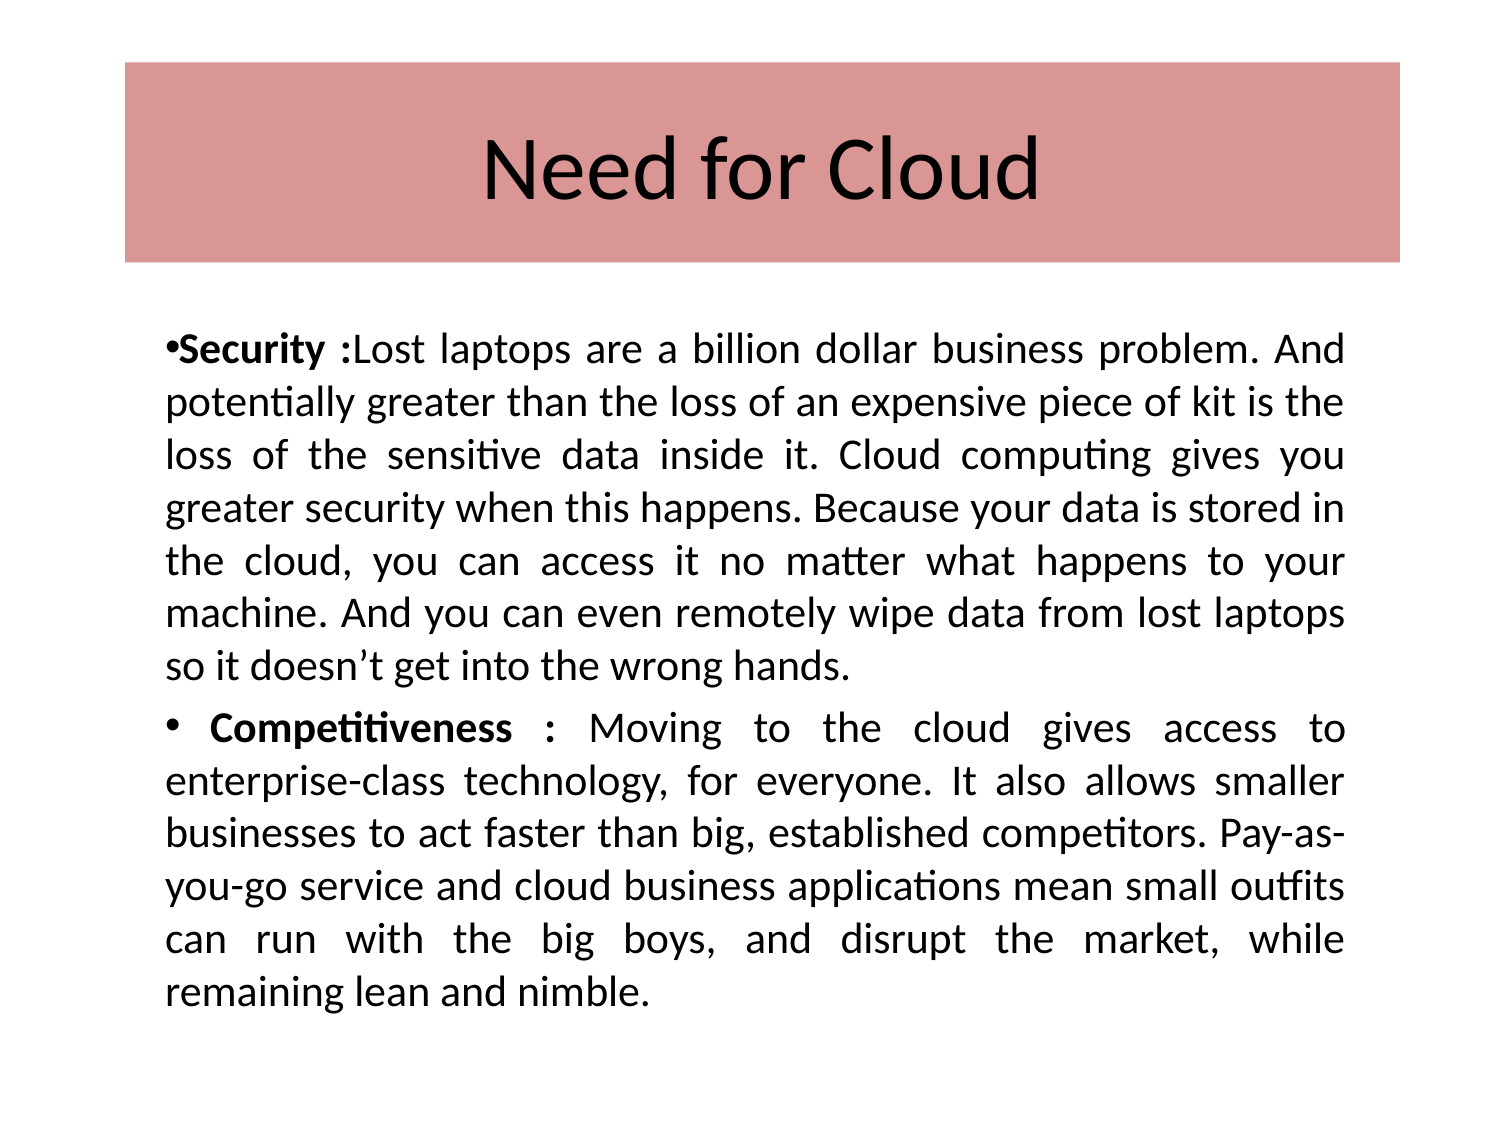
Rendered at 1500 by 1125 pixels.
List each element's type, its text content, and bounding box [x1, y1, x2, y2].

subtitle Security :Lost laptops are a billion dollar business problem. And potentially greater than the loss of an expensive piece of kit is the loss of the sensitive data inside it. Cloud computing gives you greater security when this happens. Because your data is stored in the cloud, you can access it no matter what happens to your machine. And you can even remotely wipe data from lost laptops so it doesn’t get into the wrong hands. Competitiveness : Moving to the cloud gives access to enterprise-class technology, for everyone. It also allows smaller businesses to act faster than big, established competitors. Pay-as-you-go service and cloud business applications mean small outfits can run with the big boys, and disrupt the market, while remaining lean and nimble. [150, 312, 1363, 1025]
title Need for Cloud [125, 62, 1400, 263]
